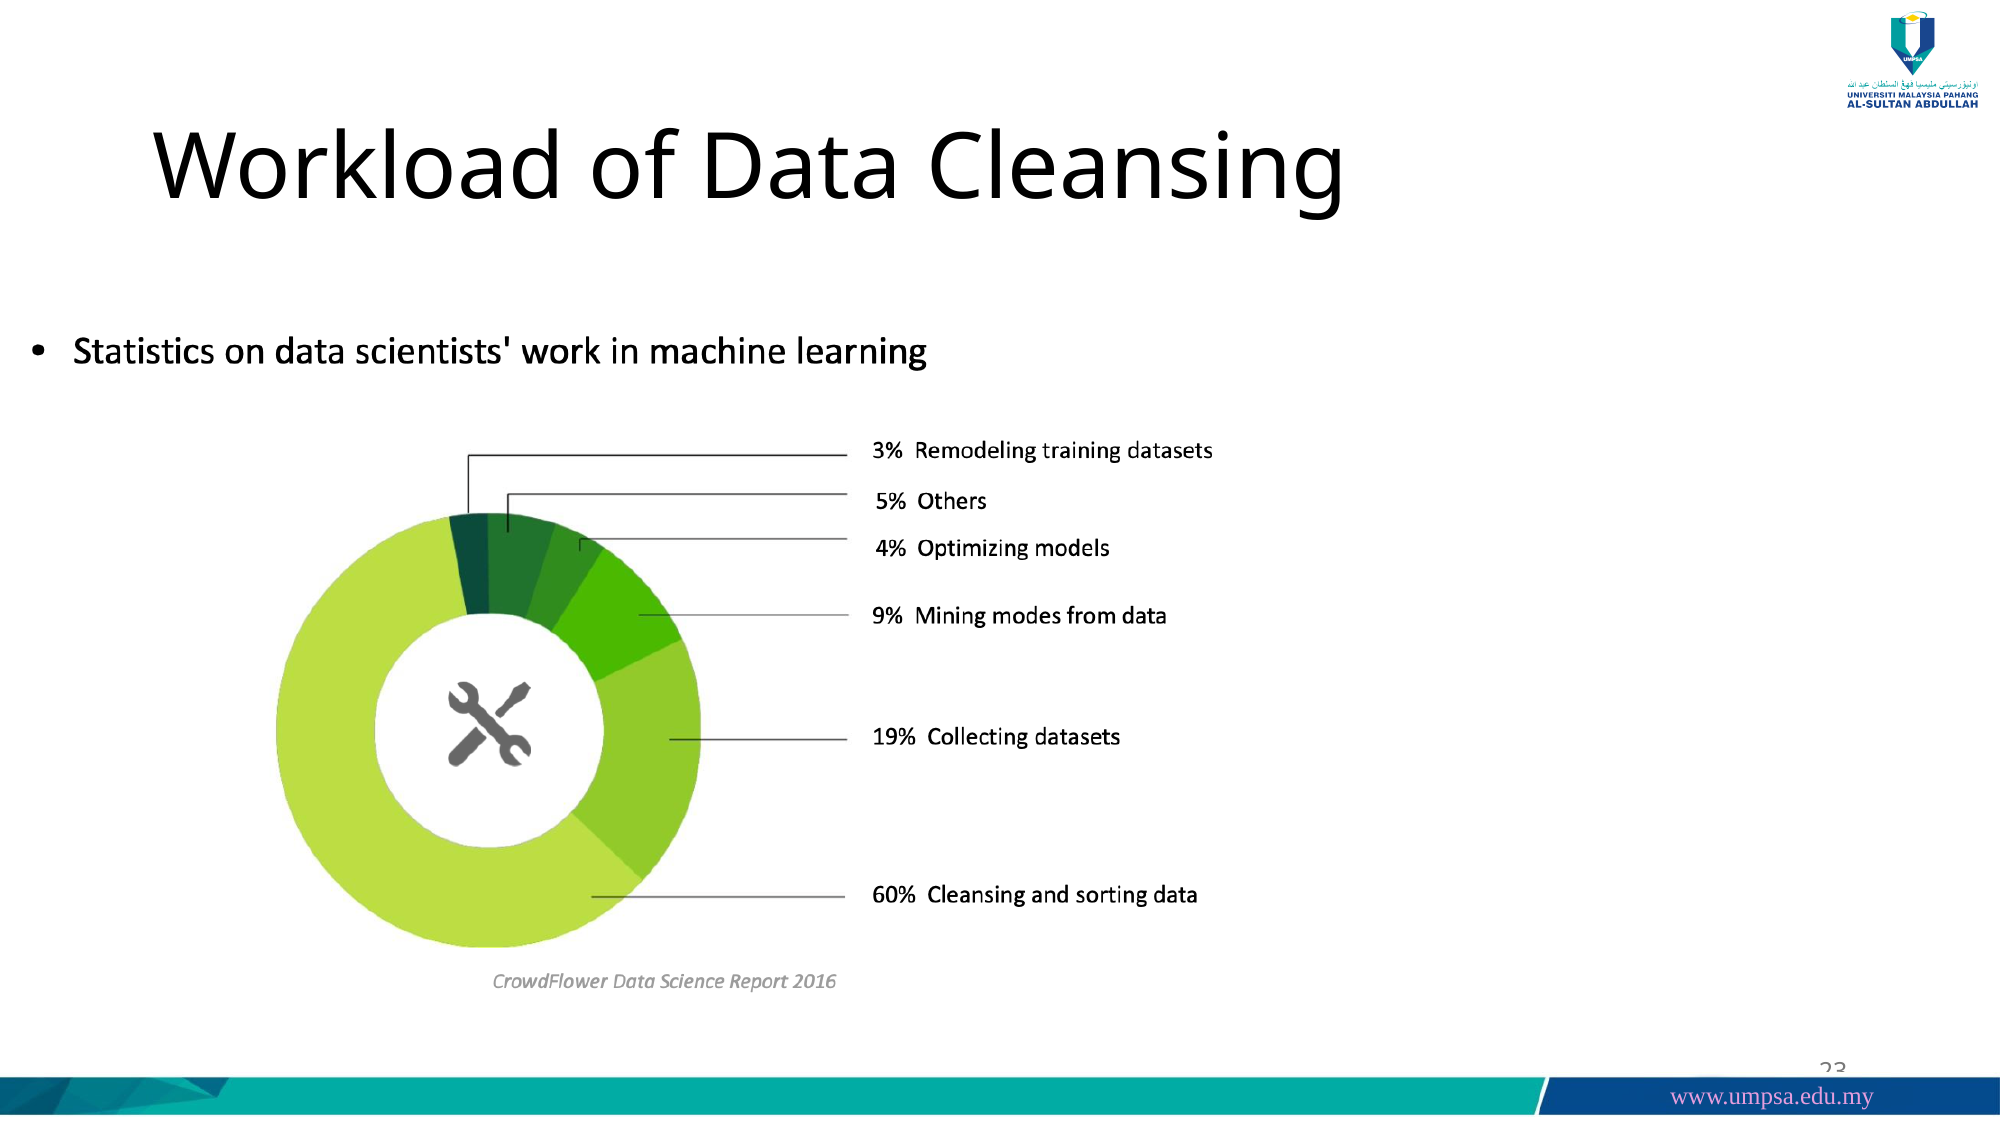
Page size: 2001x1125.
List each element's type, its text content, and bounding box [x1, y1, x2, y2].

picture [1847, 10, 1978, 108]
title Workload of Data Cleansing [137, 59, 1863, 278]
slide_number 23 [1412, 1042, 1863, 1103]
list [0, 298, 1257, 1014]
picture [0, 1072, 2000, 1117]
